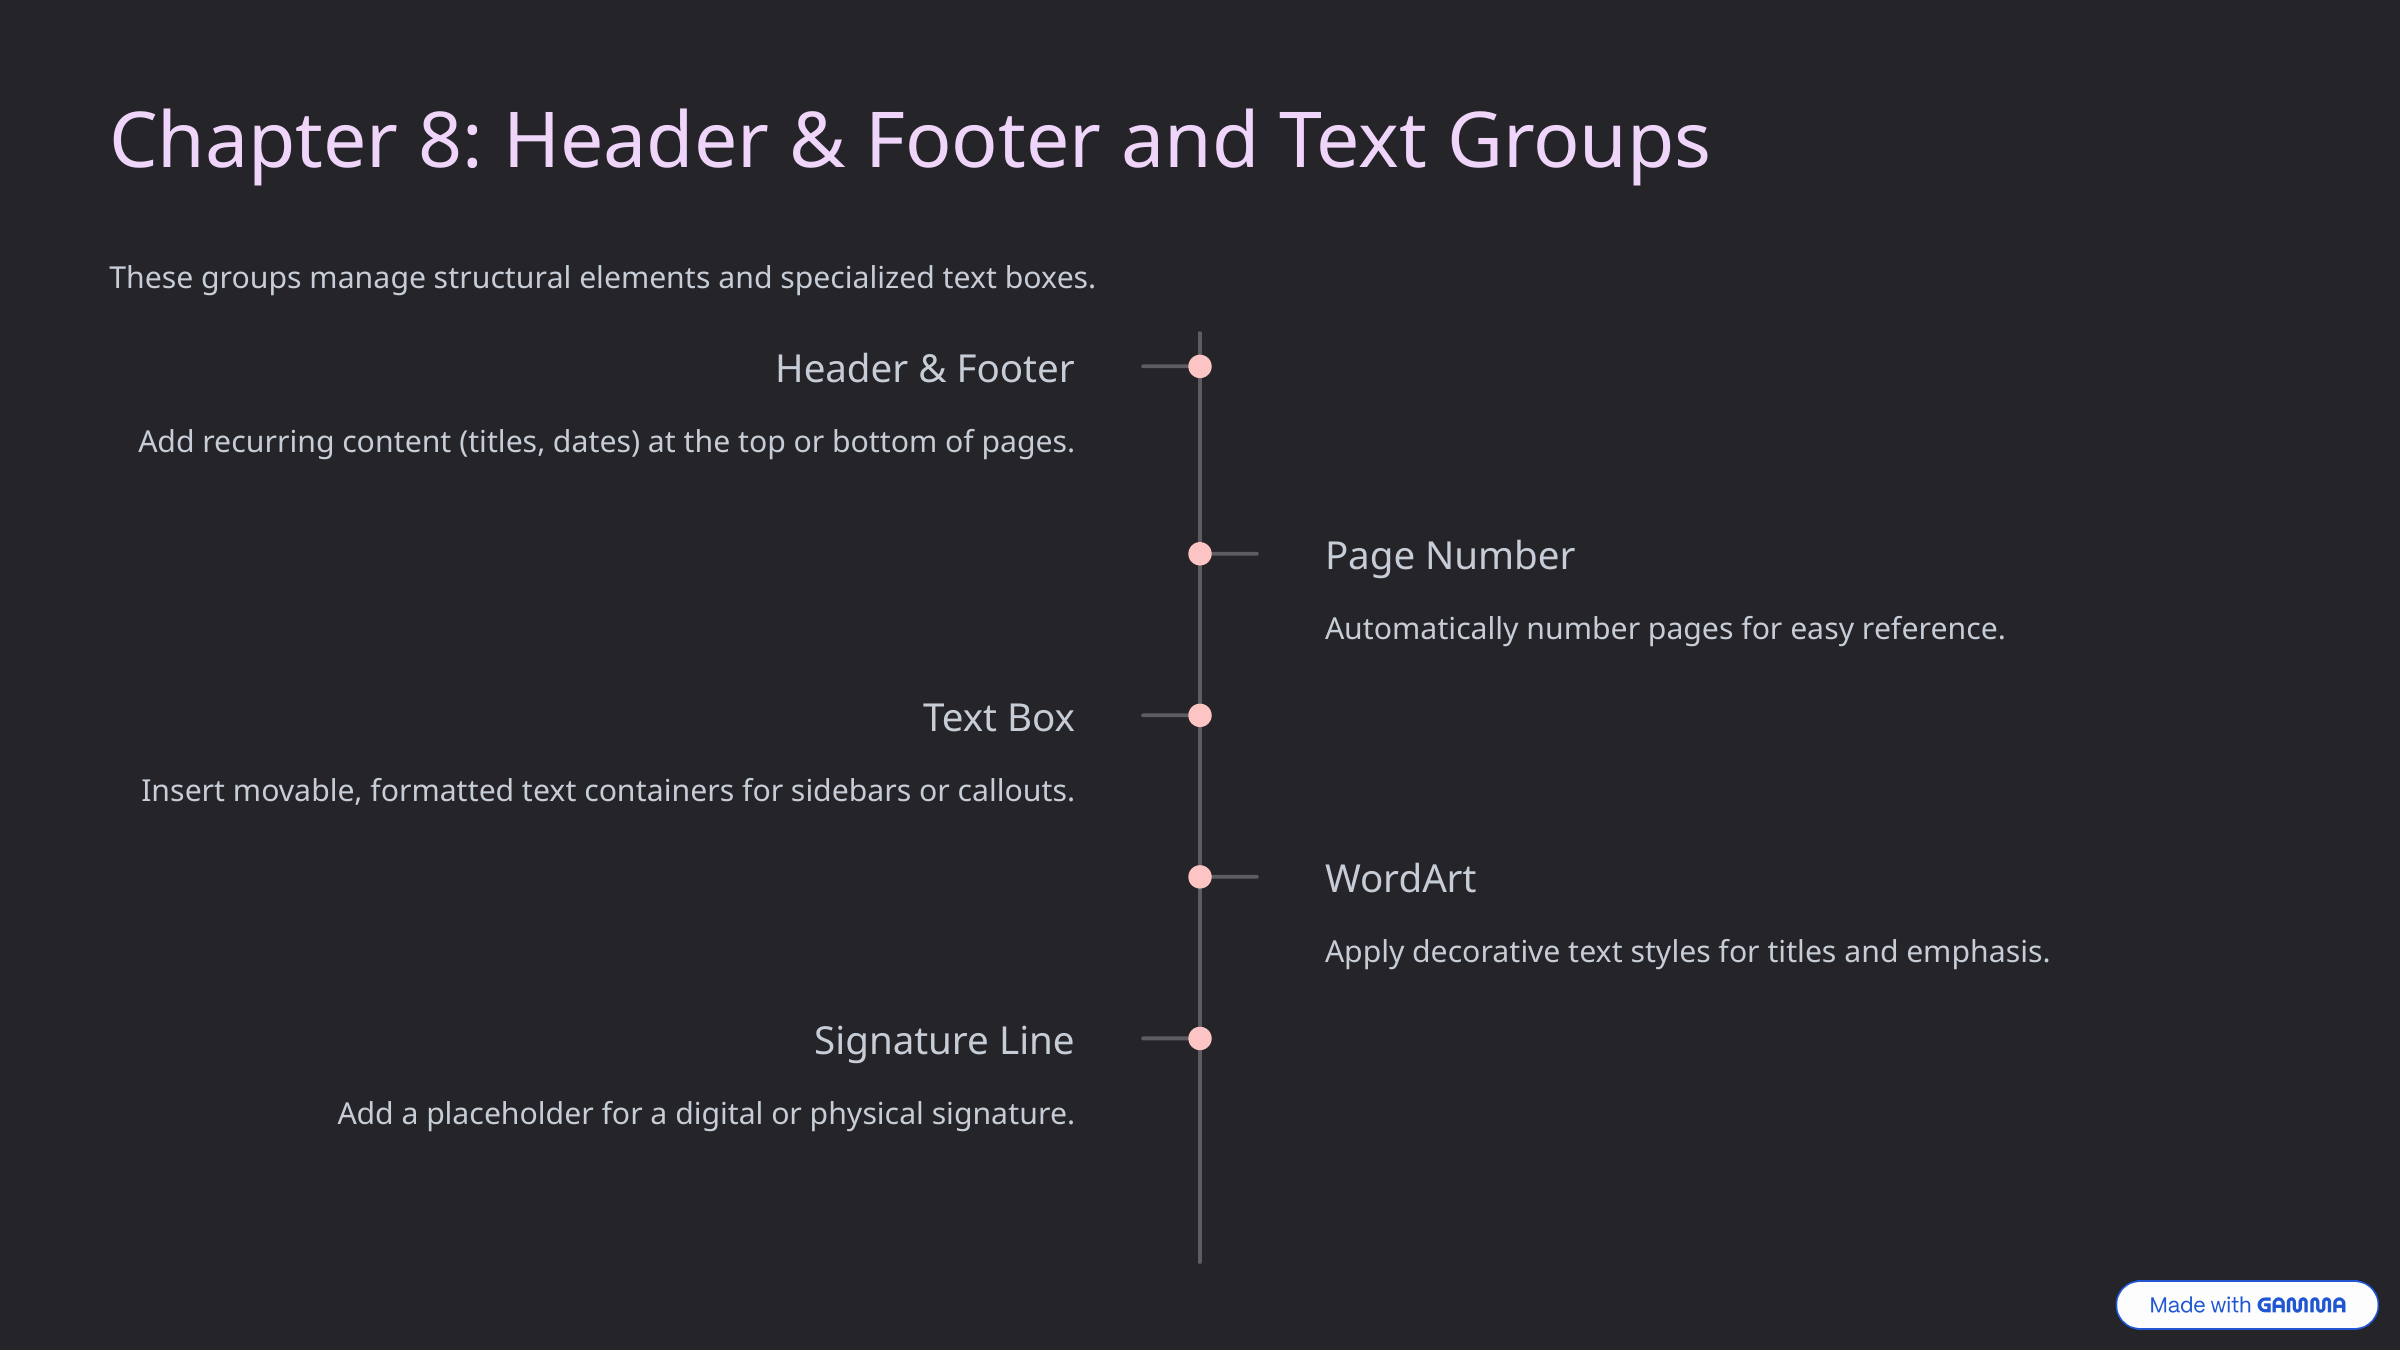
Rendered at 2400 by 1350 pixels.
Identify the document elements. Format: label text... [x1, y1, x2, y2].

text_box Signature Line [684, 1013, 1075, 1063]
text_box These groups manage structural elements and specialized text boxes. [109, 246, 2291, 296]
text_box [1188, 542, 1212, 566]
text_box [1198, 378, 1202, 542]
text_box [1198, 566, 1202, 703]
text_box [1188, 703, 1212, 728]
text_box [1141, 1036, 1188, 1041]
text_box [1212, 551, 1259, 556]
text_box [1212, 874, 1259, 879]
text_box [1141, 713, 1188, 718]
text_box Add a placeholder for a digital or physical signature. [109, 1081, 1075, 1132]
text_box [1188, 1026, 1212, 1051]
text_box Automatically number pages for easy reference. [1324, 596, 2291, 647]
text_box Add recurring content (titles, dates) at the top or bottom of pages. [109, 409, 1075, 510]
text_box Chapter 8: Header & Footer and Text Groups [109, 86, 1710, 184]
text_box Header & Footer [684, 341, 1075, 391]
text_box Insert movable, formatted text containers for sidebars or callouts. [109, 758, 1075, 809]
picture [2106, 1271, 2389, 1339]
text_box [1198, 1051, 1202, 1264]
text_box Apply decorative text styles for titles and emphasis. [1324, 919, 2291, 970]
text_box WordArt [1324, 852, 1716, 902]
text_box [1141, 364, 1188, 369]
text_box [1188, 354, 1212, 379]
text_box [1198, 727, 1202, 865]
text_box [1188, 865, 1212, 889]
text_box [1198, 331, 1202, 354]
text_box Page Number [1324, 529, 1716, 579]
text_box Text Box [684, 690, 1075, 740]
text_box [1198, 889, 1202, 1026]
